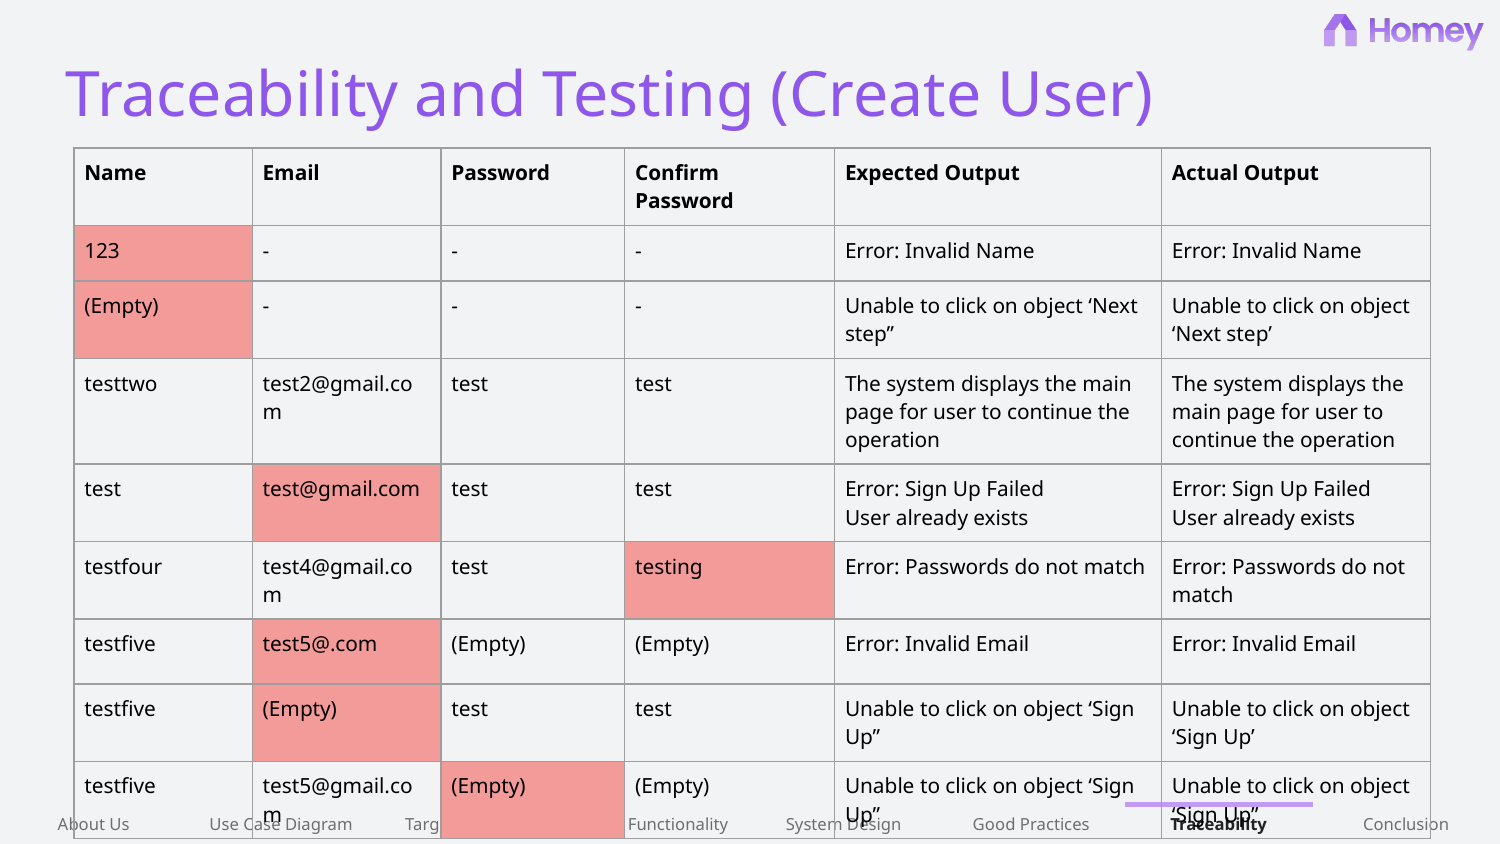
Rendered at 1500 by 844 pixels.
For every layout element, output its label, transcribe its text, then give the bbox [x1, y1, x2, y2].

table_cell Unable to click on object ‘Next step’ [1162, 282, 1430, 358]
table_cell Unable to click on object ‘Sign Up” [1162, 762, 1430, 838]
table_cell The system displays the main page for user to continue the operation [1162, 359, 1430, 463]
table_cell test@gmail.com [253, 465, 440, 541]
table_cell (Empty) [75, 282, 252, 358]
table_cell 123 [75, 226, 252, 280]
table_cell - [442, 282, 624, 358]
table_cell Error: Invalid Name [835, 226, 1161, 280]
text_box Traceability and Testing (Create User) [50, 39, 1315, 133]
table_header Password [442, 149, 624, 225]
table_cell (Empty) [442, 762, 624, 838]
table_cell Error: Passwords do not match [1162, 542, 1430, 618]
table_cell test [625, 465, 834, 541]
table_cell - [625, 282, 834, 358]
table_header Expected Output [835, 149, 1161, 225]
table_header Email [253, 149, 440, 225]
table_cell The system displays the main page for user to continue the operation [835, 359, 1161, 463]
table_cell Unable to click on object ‘Sign Up’ [1162, 685, 1430, 761]
table_cell testtwo [75, 359, 252, 463]
table_cell Error: Passwords do not match [835, 542, 1161, 618]
table_cell - [625, 226, 834, 280]
table_cell testfive [75, 762, 252, 838]
table_cell test [442, 465, 624, 541]
table_cell Error: Sign Up Failed User already exists [835, 465, 1161, 541]
table_cell Unable to click on object ‘Sign Up” [835, 762, 1161, 838]
table_cell testfive [75, 620, 252, 683]
table_cell (Empty) [625, 762, 834, 838]
table_cell - [253, 282, 440, 358]
table_cell test [625, 685, 834, 761]
table_cell Unable to click on object ‘Sign Up” [835, 685, 1161, 761]
table_cell Error: Sign Up Failed User already exists [1162, 465, 1430, 541]
table_cell testfive [75, 685, 252, 761]
table_cell test4@gmail.com [253, 542, 440, 618]
table_cell test [75, 465, 252, 541]
table_cell testing [625, 542, 834, 618]
table_cell testfour [75, 542, 252, 618]
table_cell Error: Invalid Email [835, 620, 1161, 683]
table_header Name [75, 149, 252, 225]
table_cell test5@gmail.com [253, 762, 440, 838]
table_header Confirm Password [625, 149, 834, 225]
table_cell - [253, 226, 440, 280]
table_cell (Empty) [253, 685, 440, 761]
table_cell test5@.com [253, 620, 440, 683]
table_cell - [442, 226, 624, 280]
table_cell Unable to click on object ‘Next step’’ [835, 282, 1161, 358]
table_cell Error: Invalid Name [1162, 226, 1430, 280]
table_cell test [442, 685, 624, 761]
table_header Actual Output [1162, 149, 1430, 225]
table_cell test [442, 359, 624, 463]
table_cell test [442, 542, 624, 618]
table_cell test2@gmail.com [253, 359, 440, 463]
table_cell (Empty) [625, 620, 834, 683]
table_cell (Empty) [442, 620, 624, 683]
table_cell test [625, 359, 834, 463]
table_cell Error: Invalid Email [1162, 620, 1430, 683]
picture [1324, 14, 1484, 51]
